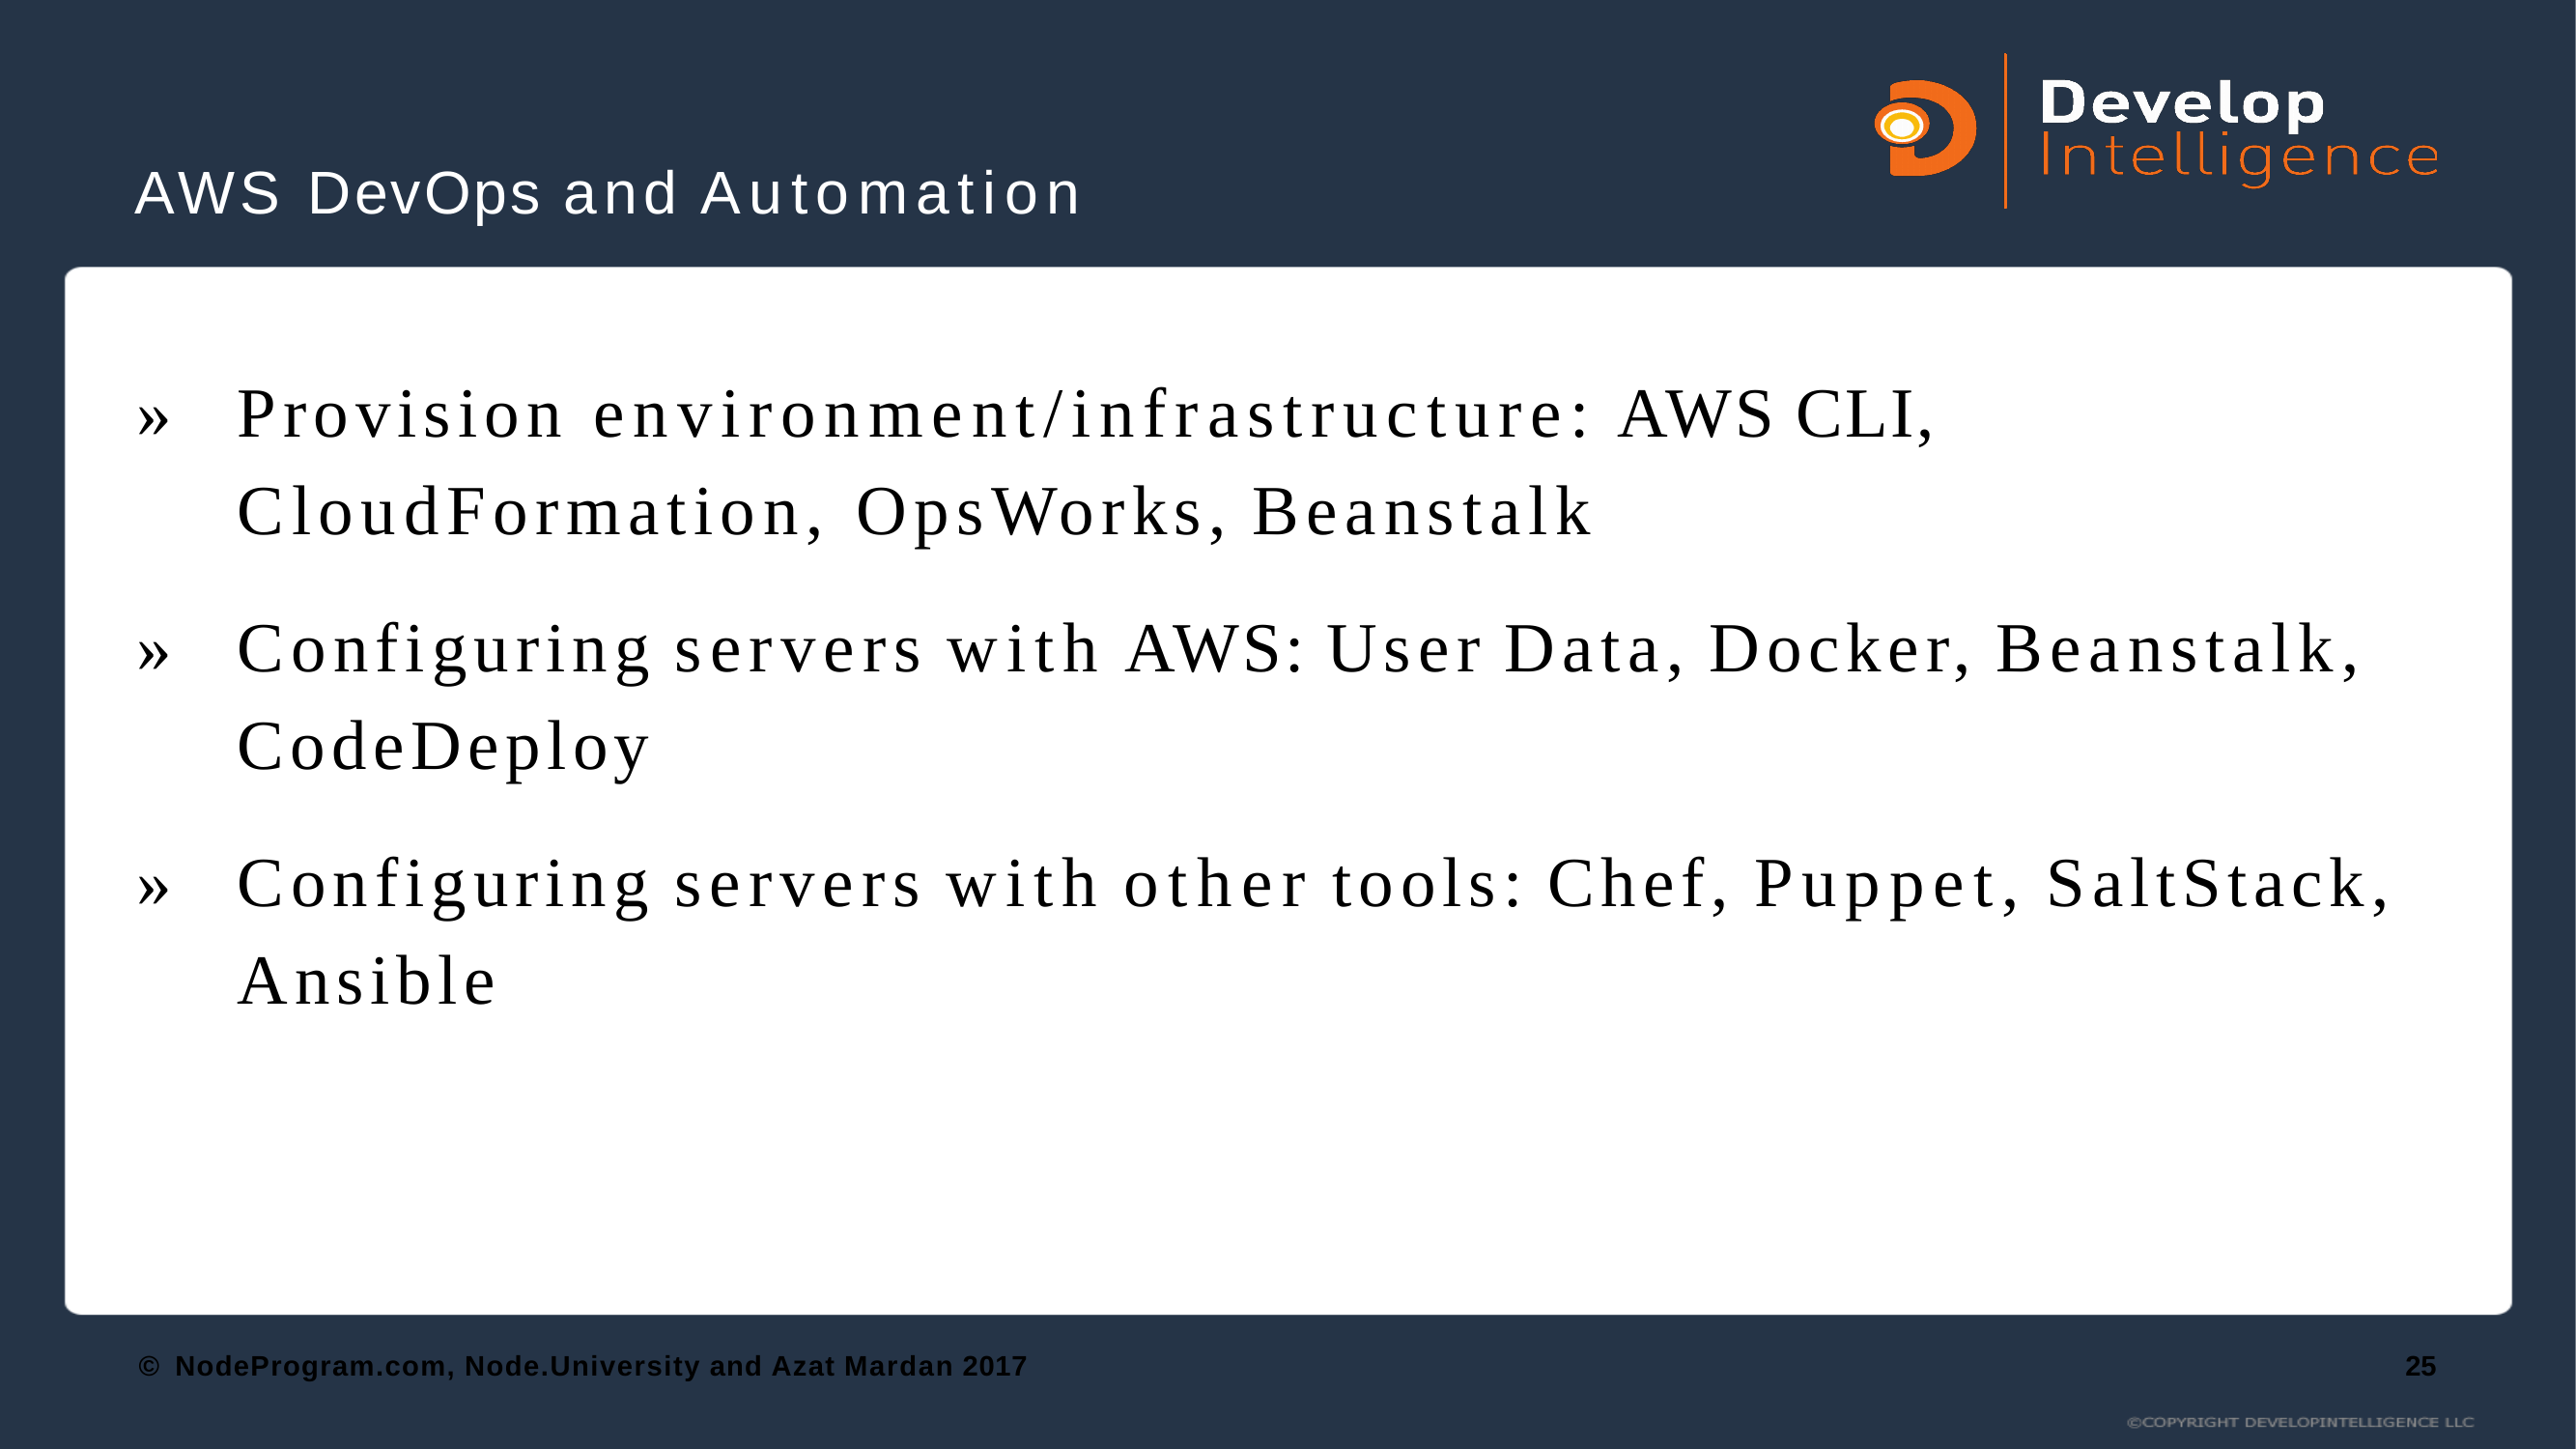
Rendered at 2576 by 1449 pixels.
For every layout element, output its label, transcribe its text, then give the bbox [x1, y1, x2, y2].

text_box » Provision environment/infrastructure: AWS CLI, CloudFormation, OpsWorks, Beanstalk » Configuring servers with AWS: User Data, Docker, Beanstalk, CodeDeploy » Configuring servers with other tools: Chef, Puppet, SaltStack, Ansible [134, 352, 2442, 1018]
footer © NodeProgram.com, Node.University and Azat Mardan 2017 [136, 1347, 1034, 1449]
title AWS DevOps and Automation [132, 67, 2141, 312]
picture [0, 0, 2576, 1449]
text_box 25 [2401, 1347, 2441, 1382]
